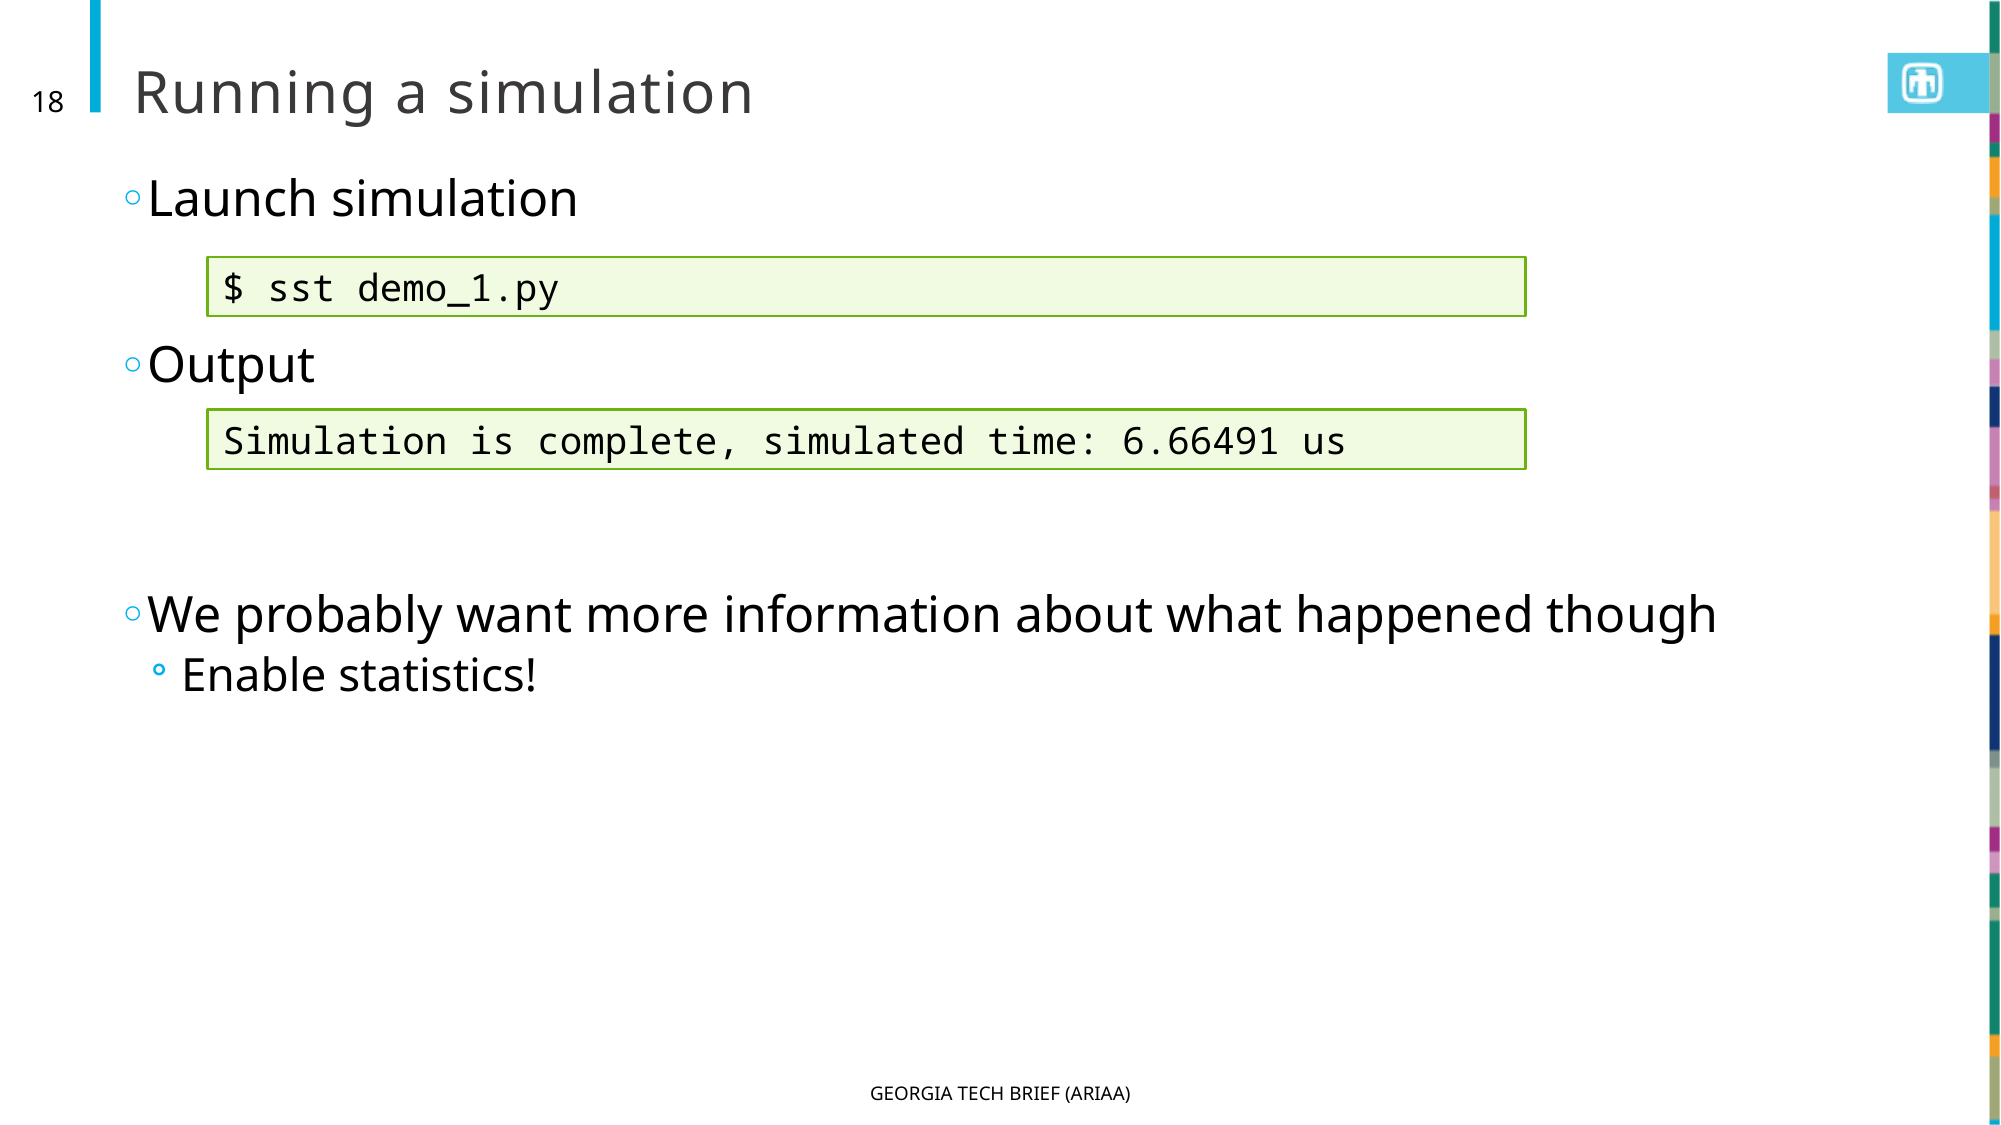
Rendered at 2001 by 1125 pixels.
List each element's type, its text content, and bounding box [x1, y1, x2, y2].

slide_number 18 [10, 73, 80, 133]
picture [1990, 330, 1999, 1120]
text_box Simulation is complete, simulated time: 6.66491 us [206, 408, 1527, 470]
text_box $ sst demo_1.py [206, 256, 1527, 317]
footer Georgia Tech Brief (ARIAA) [604, 1063, 1396, 1124]
picture [1990, 1, 1999, 215]
title Running a simulation [118, 39, 1769, 133]
picture [1901, 62, 1944, 104]
list Launch simulation Output We probably want more information about what happened though Enable statistics! [118, 166, 1927, 1000]
